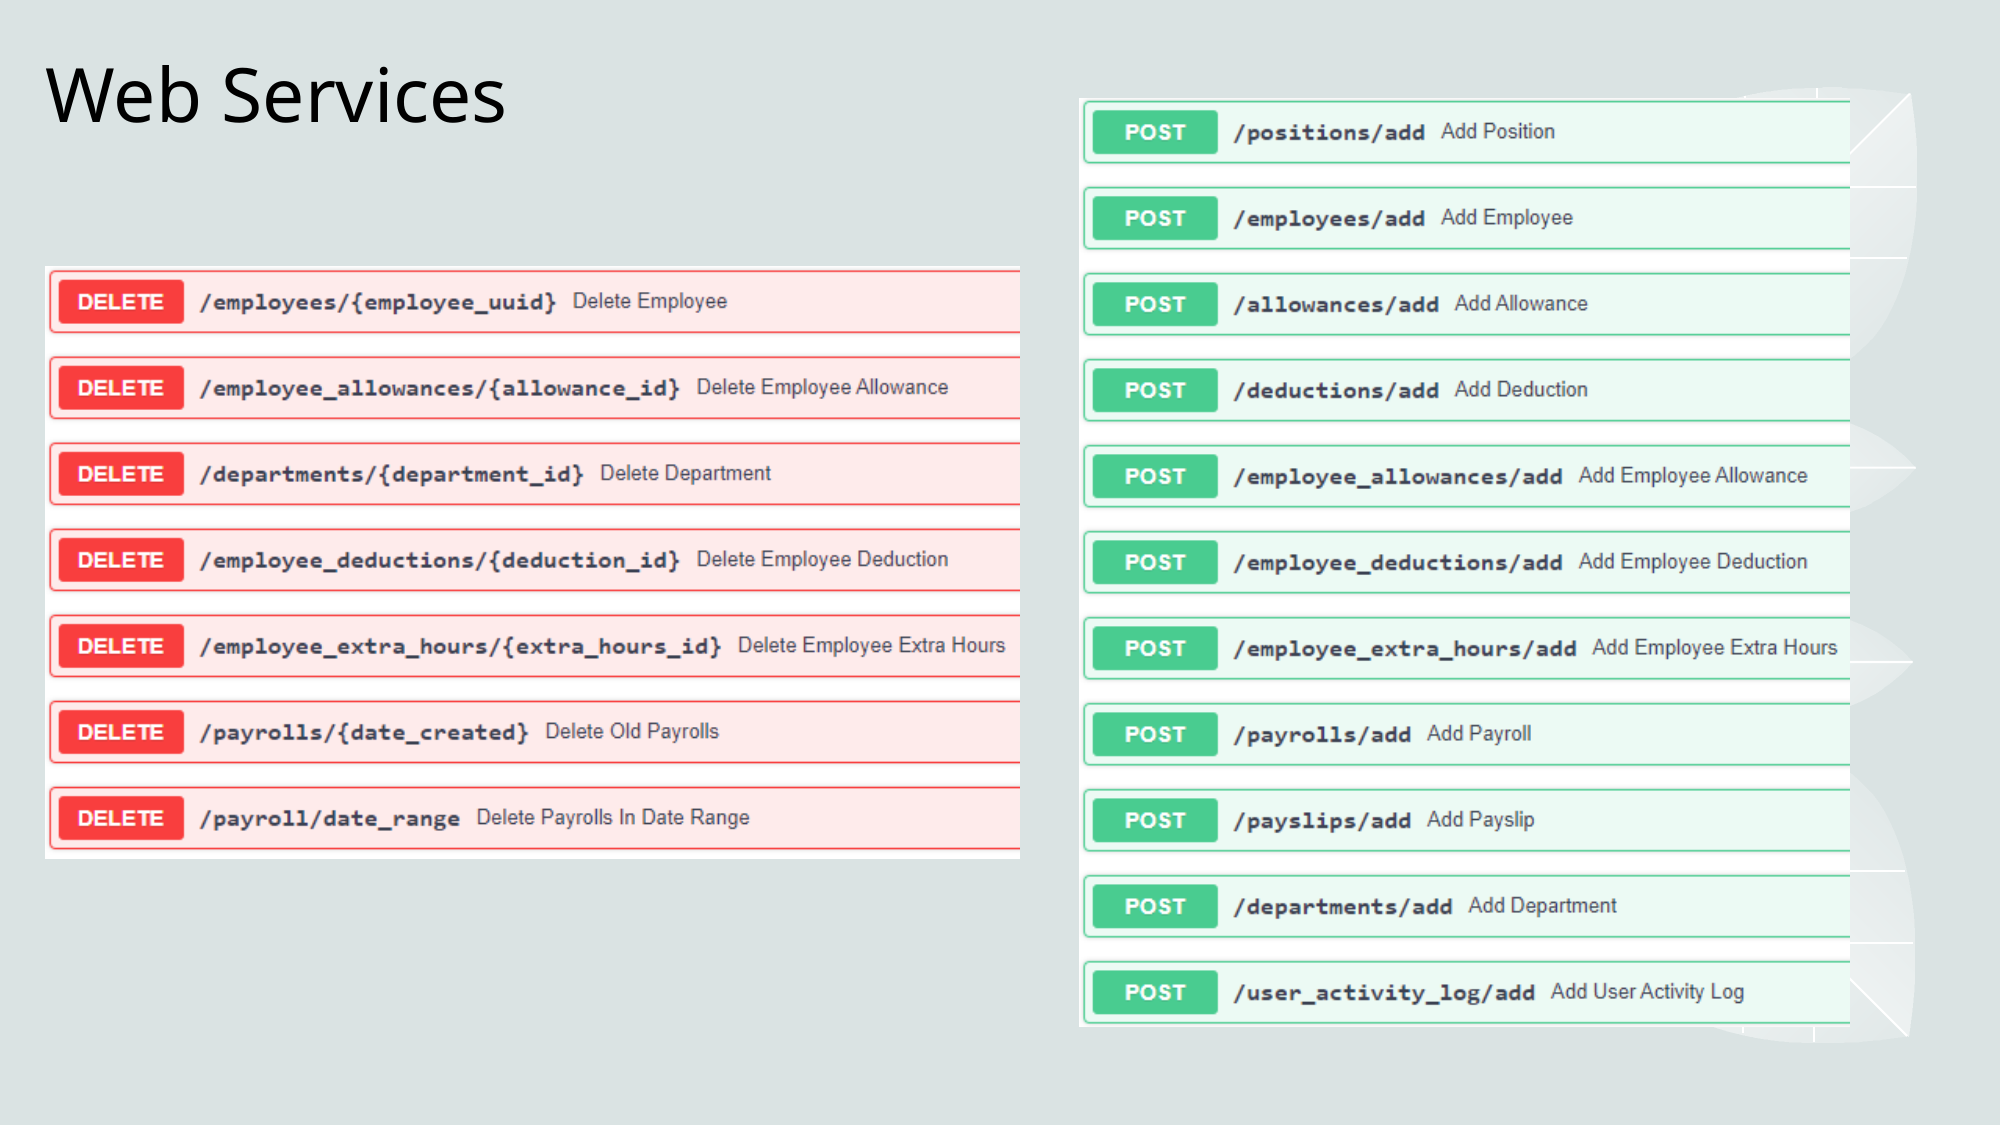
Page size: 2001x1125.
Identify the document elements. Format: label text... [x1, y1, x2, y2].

picture [45, 266, 1020, 859]
picture [1078, 98, 1850, 1027]
title Web Services [45, 35, 1465, 146]
